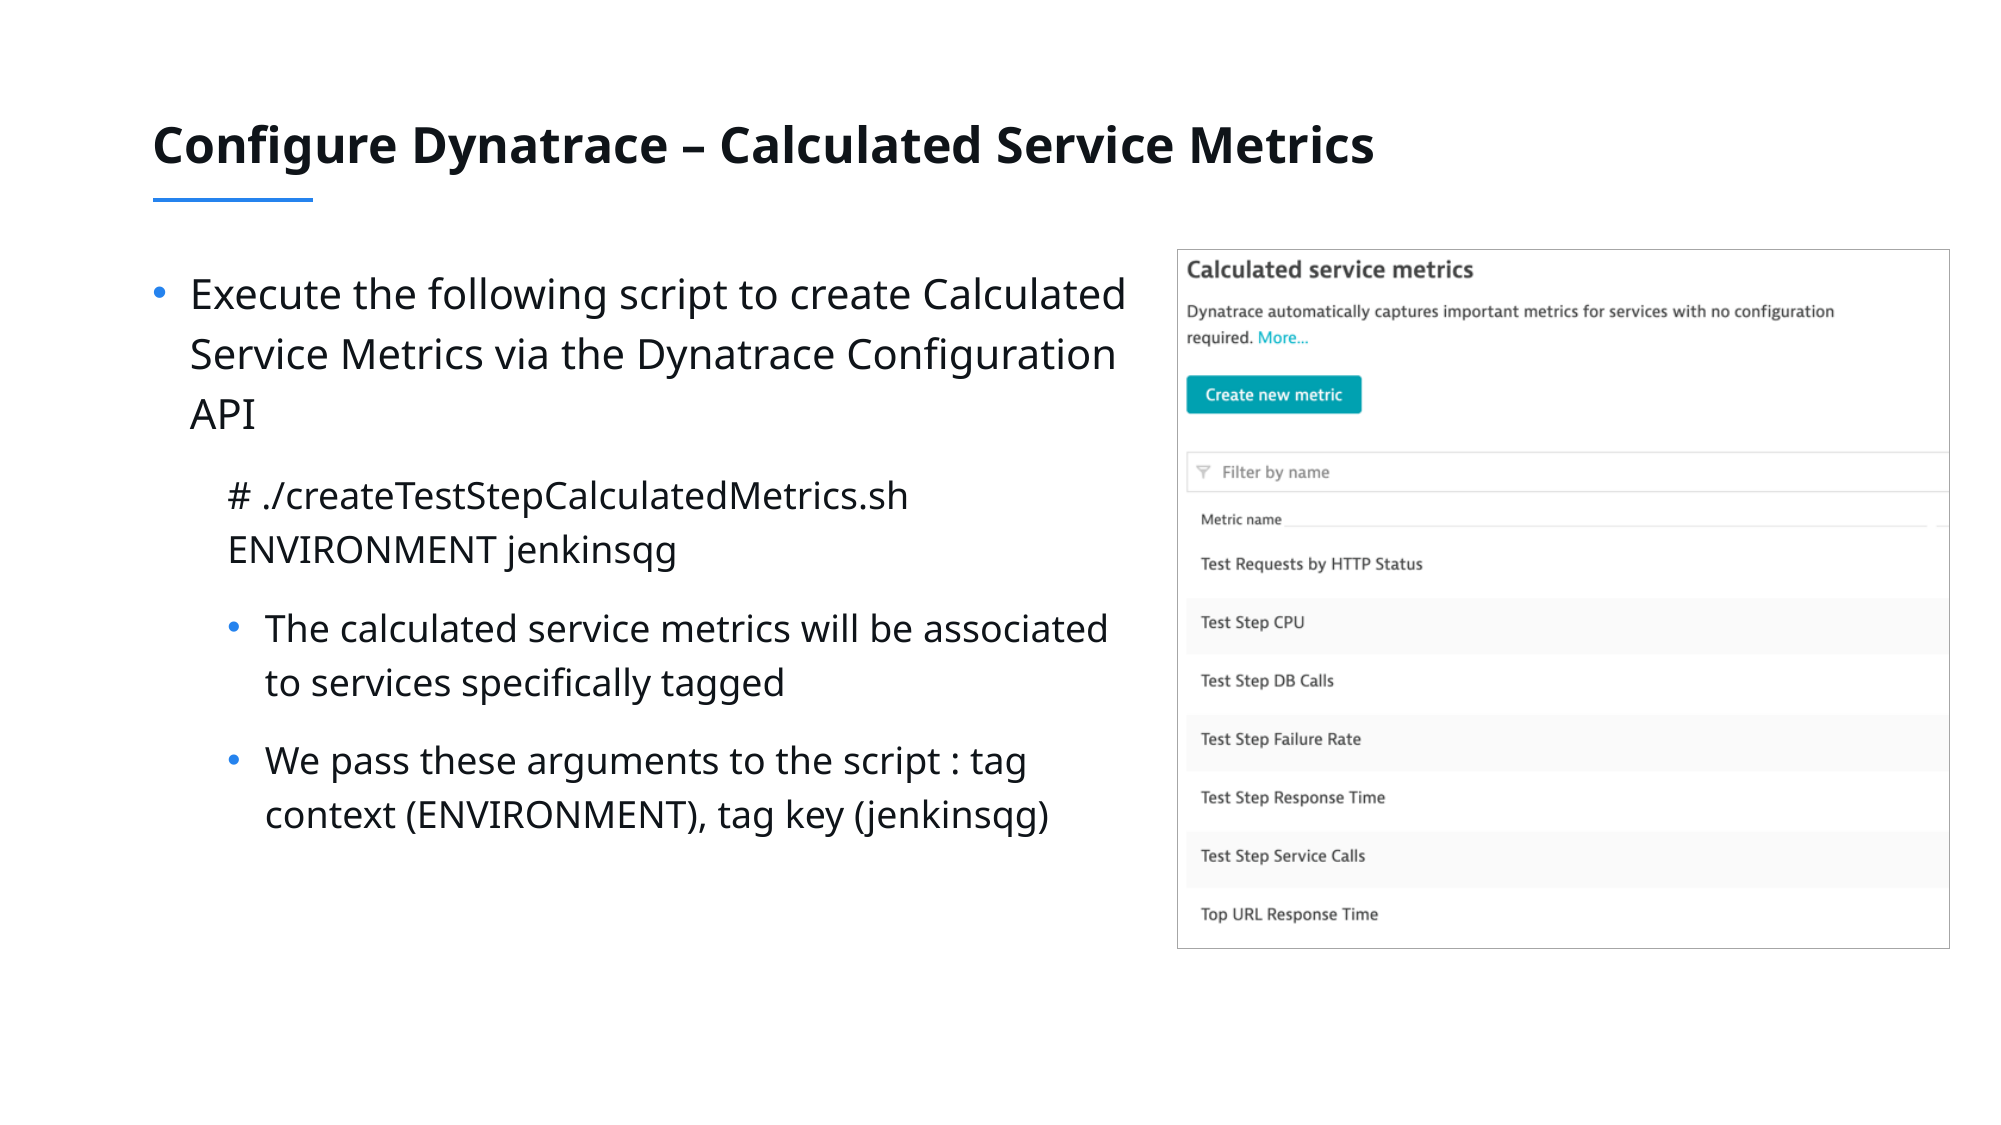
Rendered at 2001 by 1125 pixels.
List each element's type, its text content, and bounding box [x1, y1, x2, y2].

picture [1177, 249, 1951, 949]
title Configure Dynatrace – Calculated Service Metrics [137, 59, 1863, 181]
text_box Execute the following script to create Calculated Service Metrics via the Dynatrace Configuration API # ./createTestStepCalculatedMetrics.sh ENVIRONMENT jenkinsqg The calculated service metrics will be associated to services specifically tagged We pass these arguments to the script : tag context (ENVIRONMENT), tag key (jenkinsqg) [137, 249, 1171, 1014]
